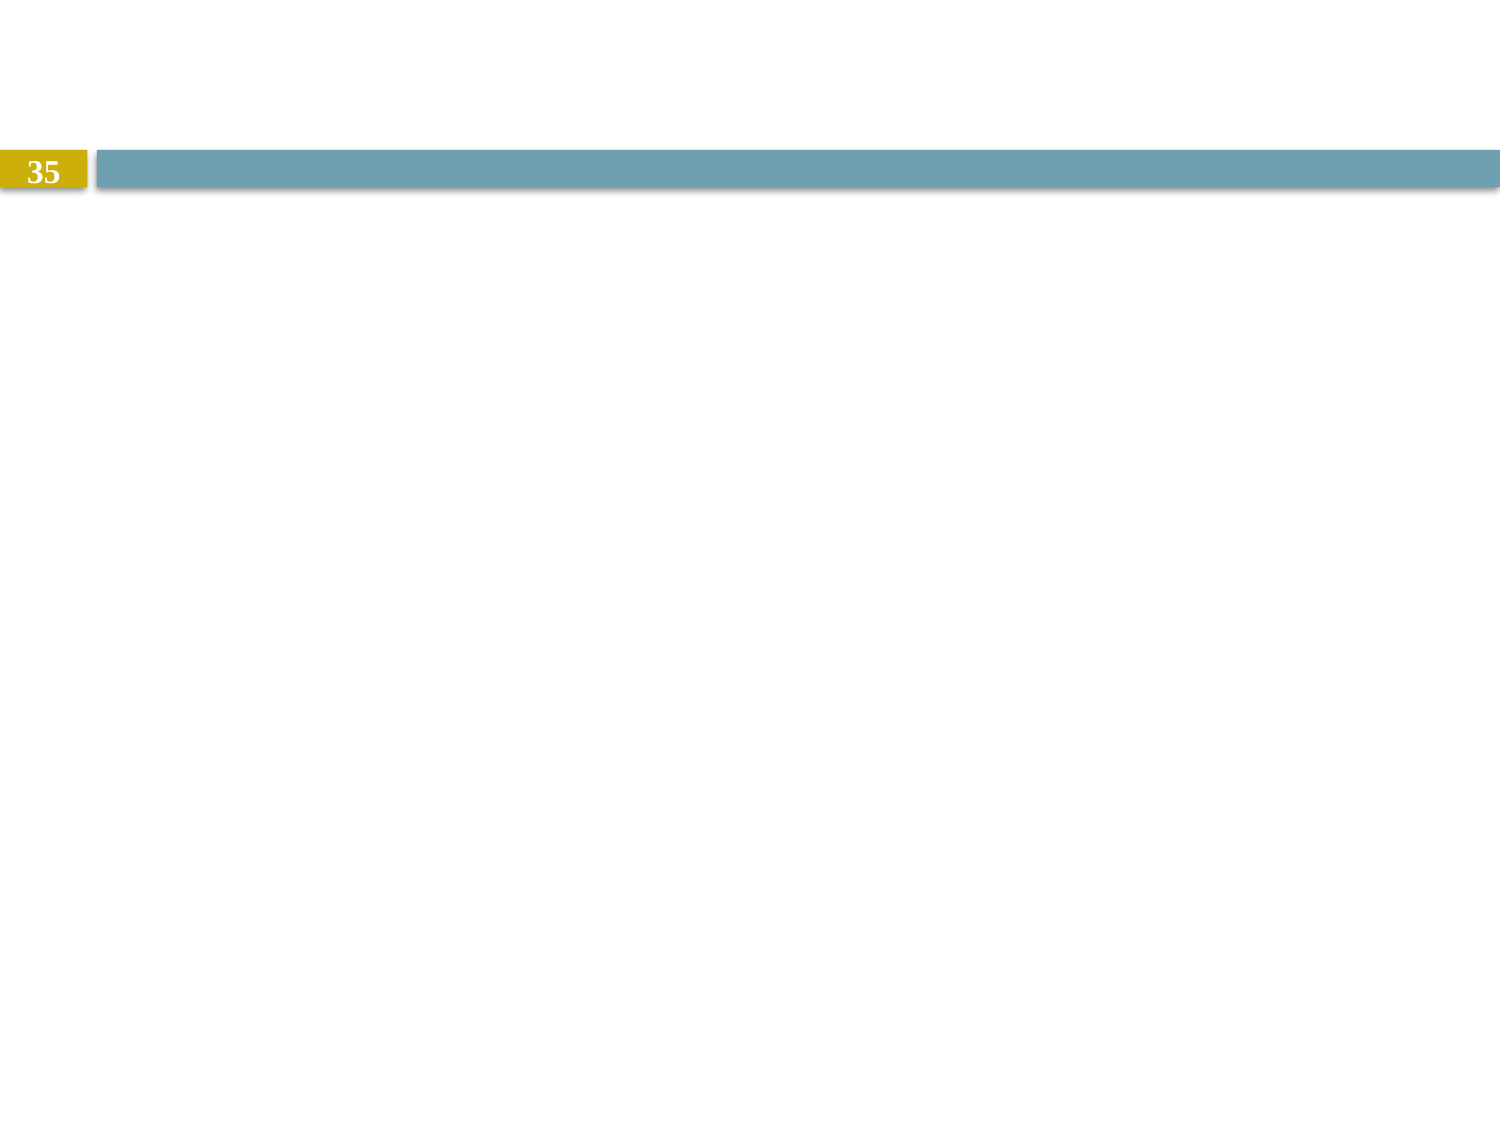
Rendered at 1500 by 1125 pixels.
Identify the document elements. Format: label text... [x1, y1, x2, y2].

slide_number 35 [0, 149, 88, 191]
